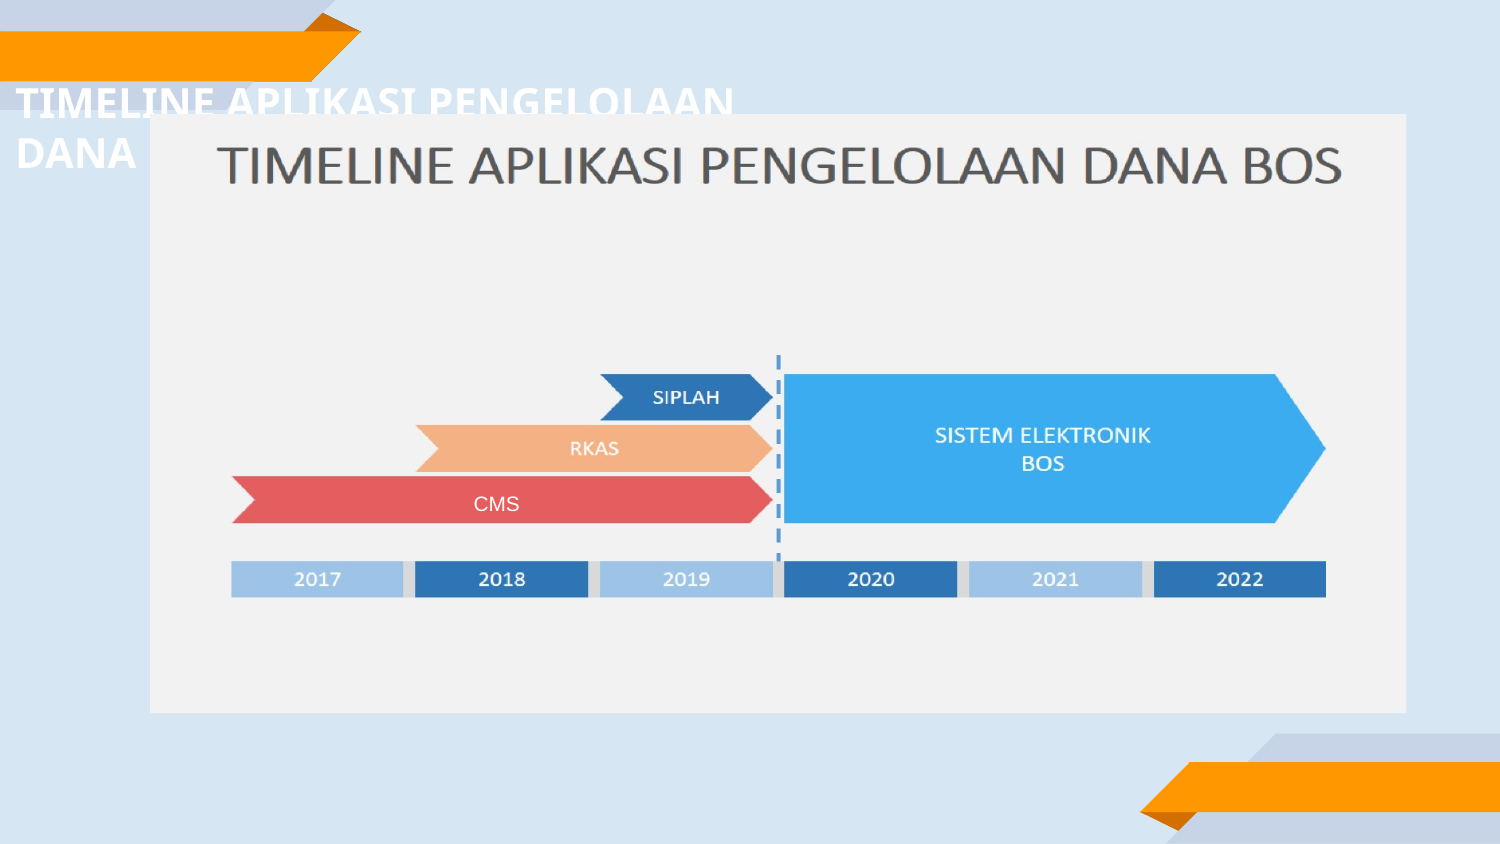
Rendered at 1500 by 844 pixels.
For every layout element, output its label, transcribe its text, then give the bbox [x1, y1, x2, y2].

picture [149, 114, 1407, 714]
title TIMELINE APLIKASI PENGELOLAAN DANA BOS [0, 64, 863, 191]
